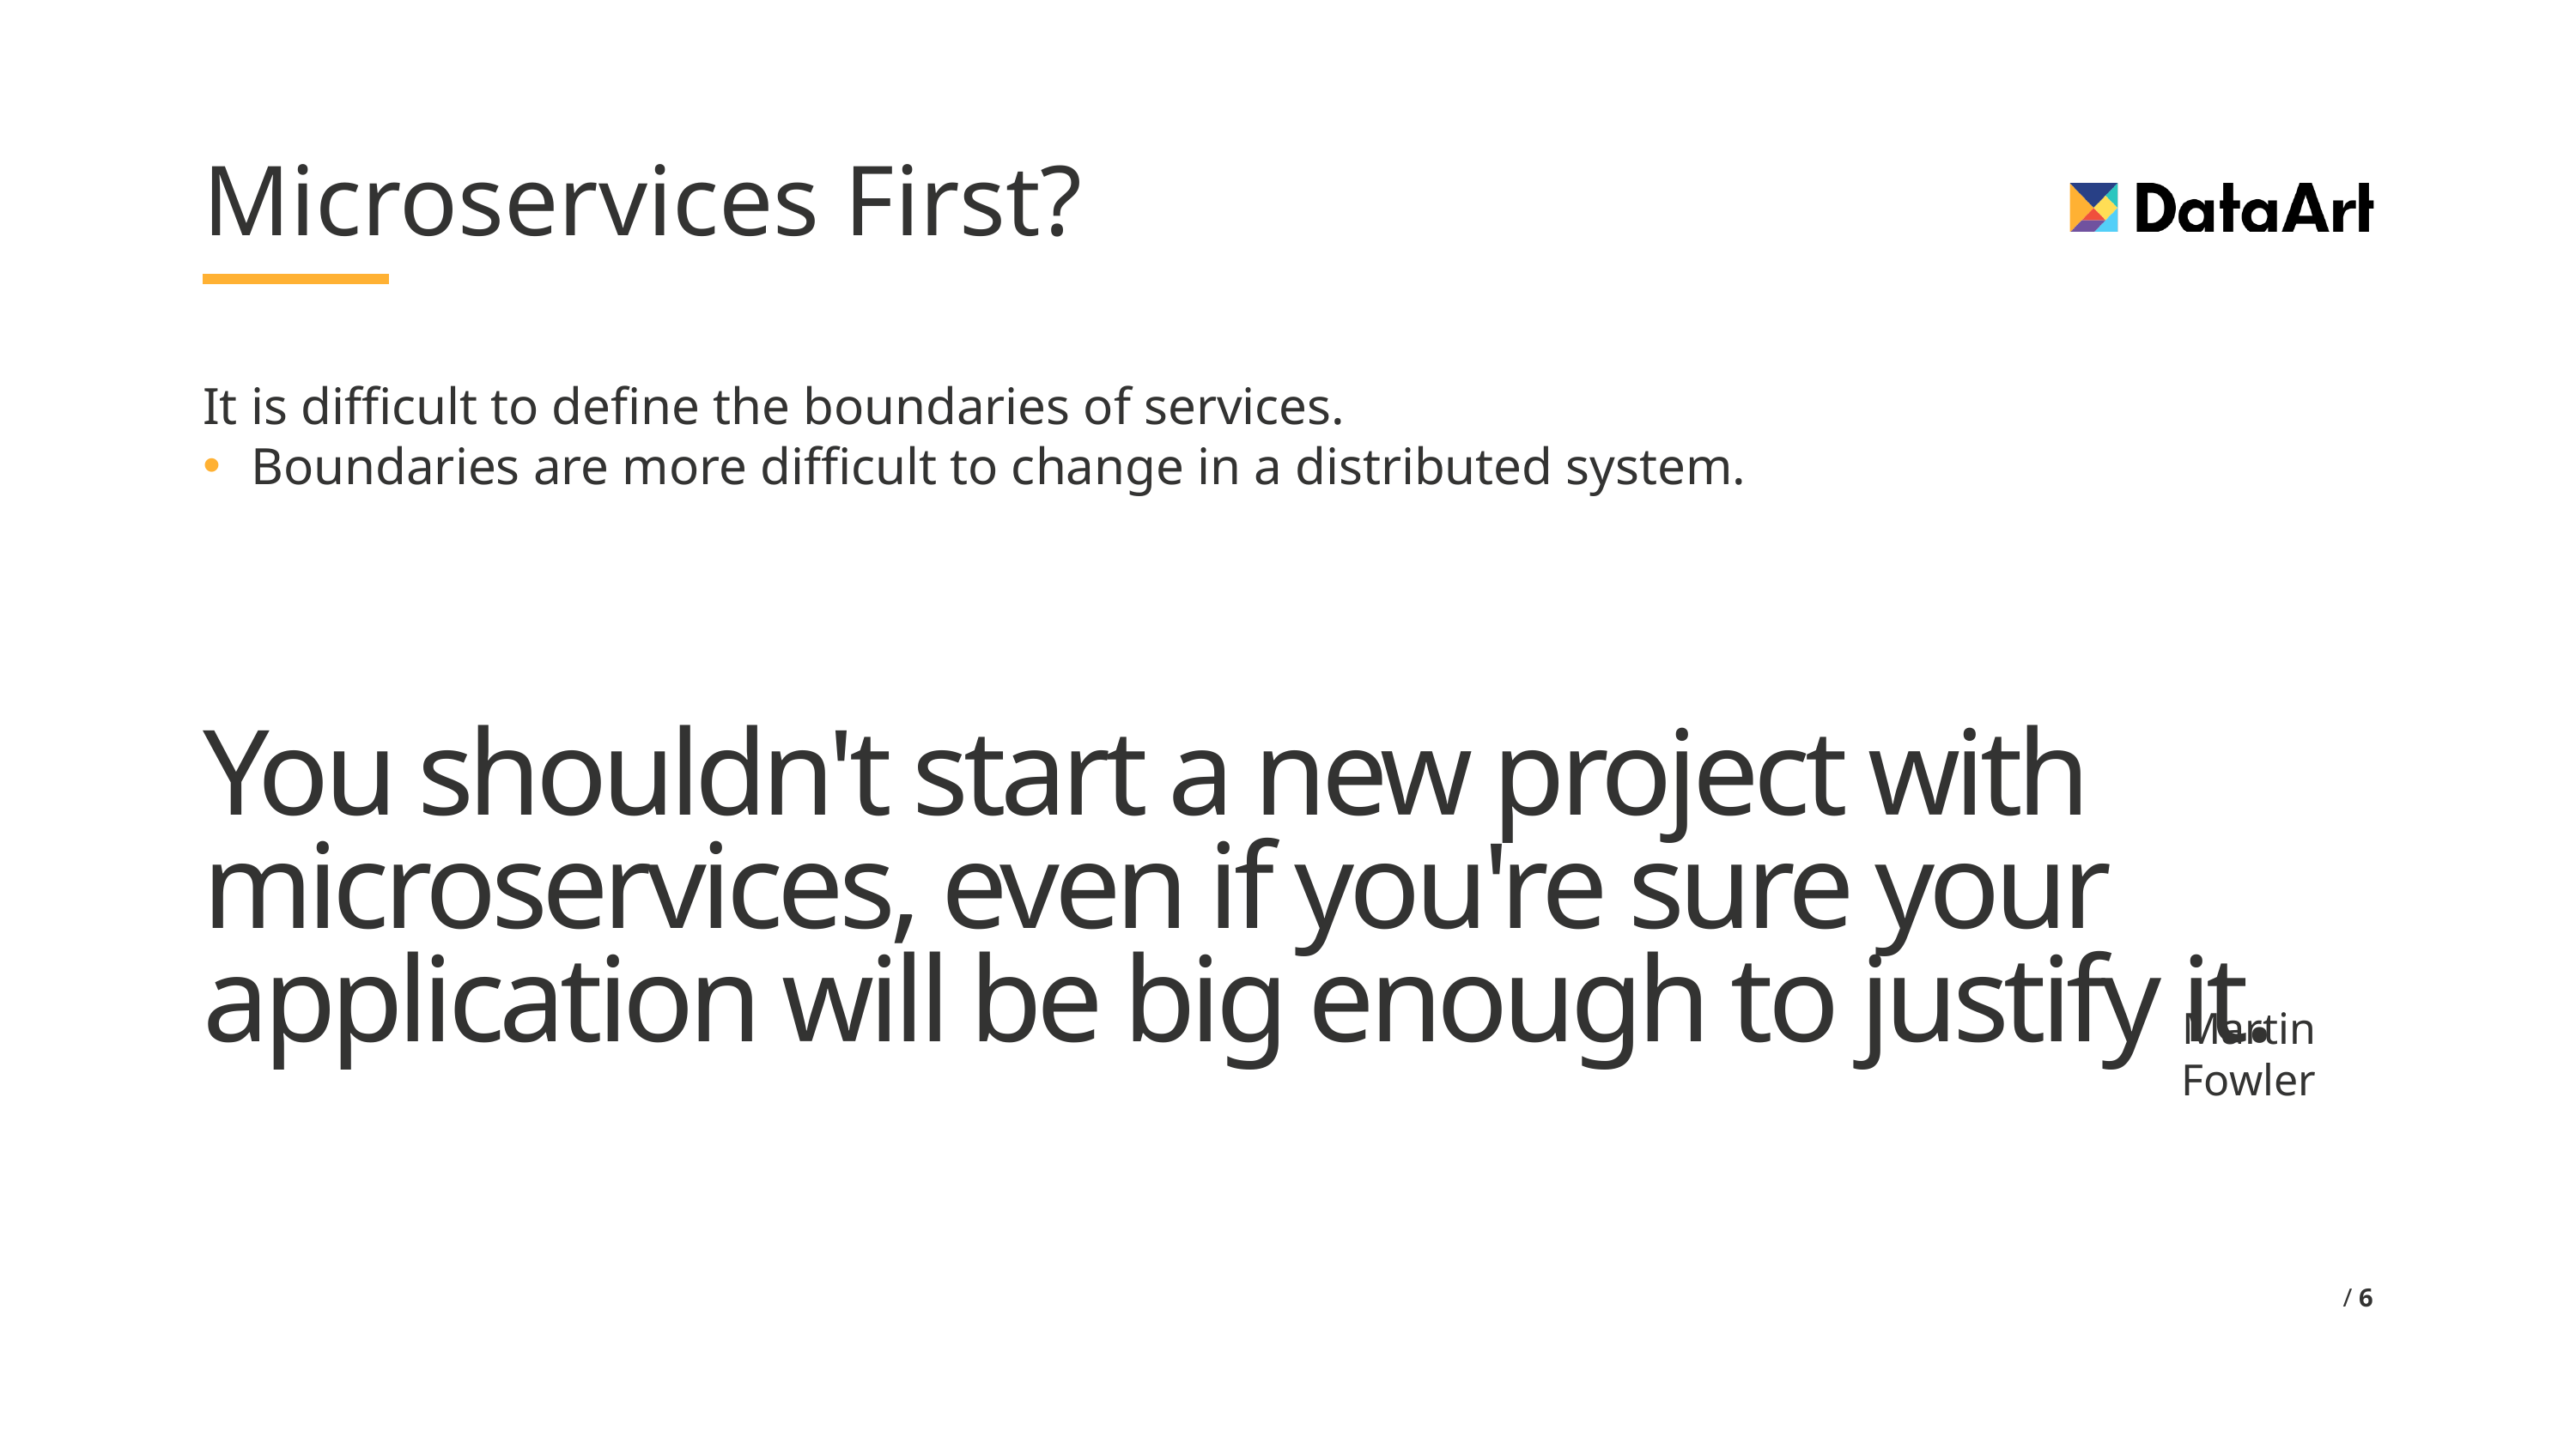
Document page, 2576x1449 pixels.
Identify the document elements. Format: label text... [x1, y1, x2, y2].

text_box You shouldn't start a new project with microservices, even if you're sure your application will be big enough to justify it. [203, 724, 2373, 1064]
text_box Martin Fowler [2055, 1001, 2317, 1073]
slide_number / 6 [2185, 1282, 2373, 1354]
list It is difficult to define the boundaries of services. Boundaries are more difficult to change in a distributed system. [203, 374, 2373, 724]
title Microservices First? [203, 152, 1882, 279]
